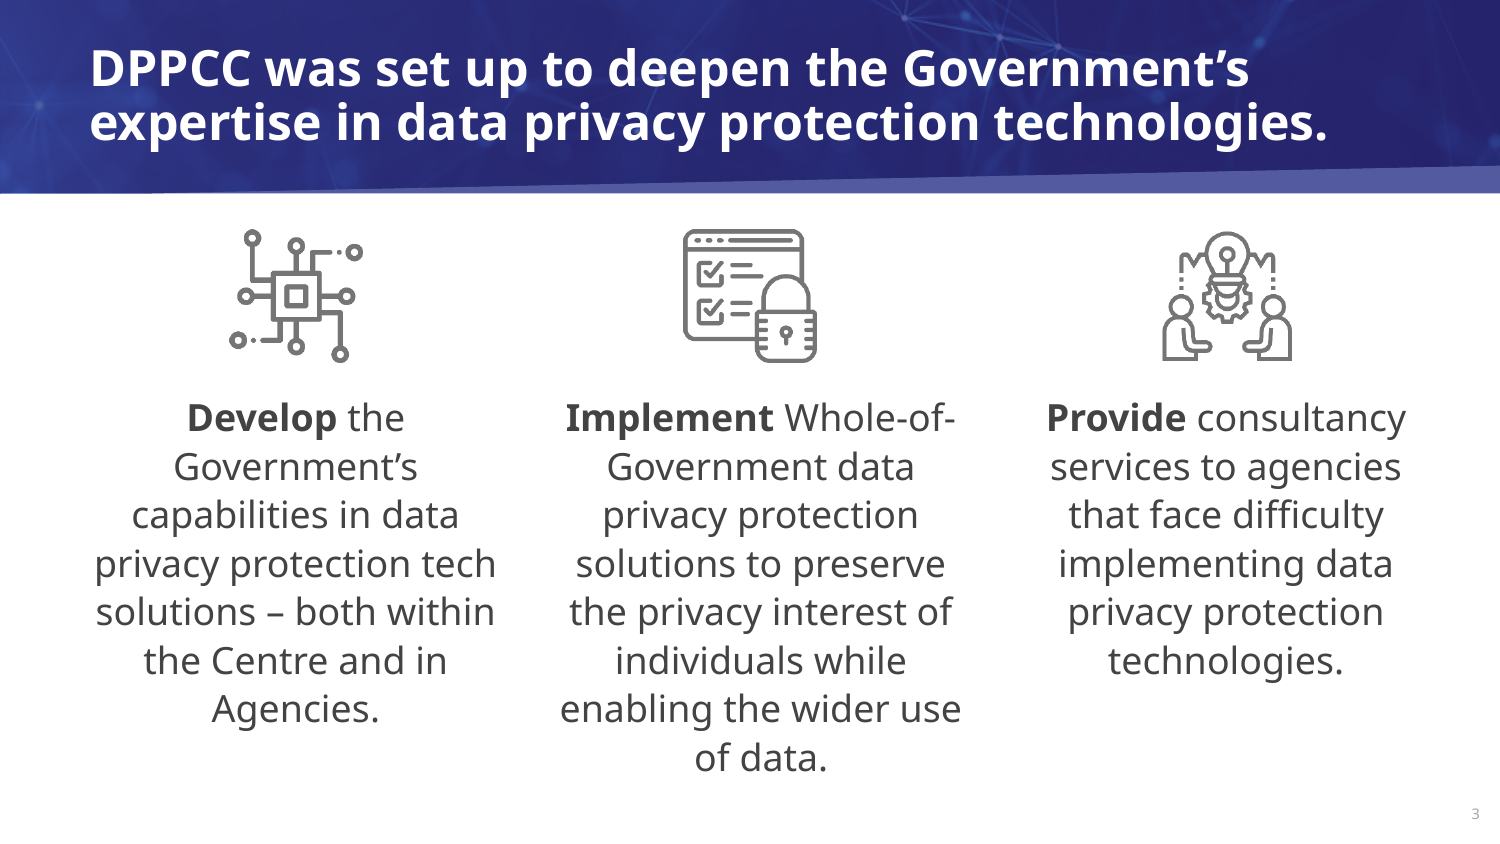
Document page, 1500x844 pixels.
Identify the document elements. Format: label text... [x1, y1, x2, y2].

text_box Implement Whole-of-Government data privacy protection solutions to preserve the privacy interest of individuals while enabling the wider use of data. [539, 383, 983, 787]
title DPPCC was set up to deepen the Government’s expertise in data privacy protection technologies. [74, 38, 1419, 156]
picture [229, 228, 363, 363]
picture [1159, 228, 1294, 363]
picture [683, 228, 817, 363]
slide_number 3 [1451, 802, 1500, 828]
list Develop the Government’s capabilities in data privacy protection tech solutions – both within the Centre and in Agencies. [74, 383, 518, 820]
text_box Provide consultancy services to agencies that face difficulty implementing data privacy protection technologies. [1004, 383, 1448, 689]
